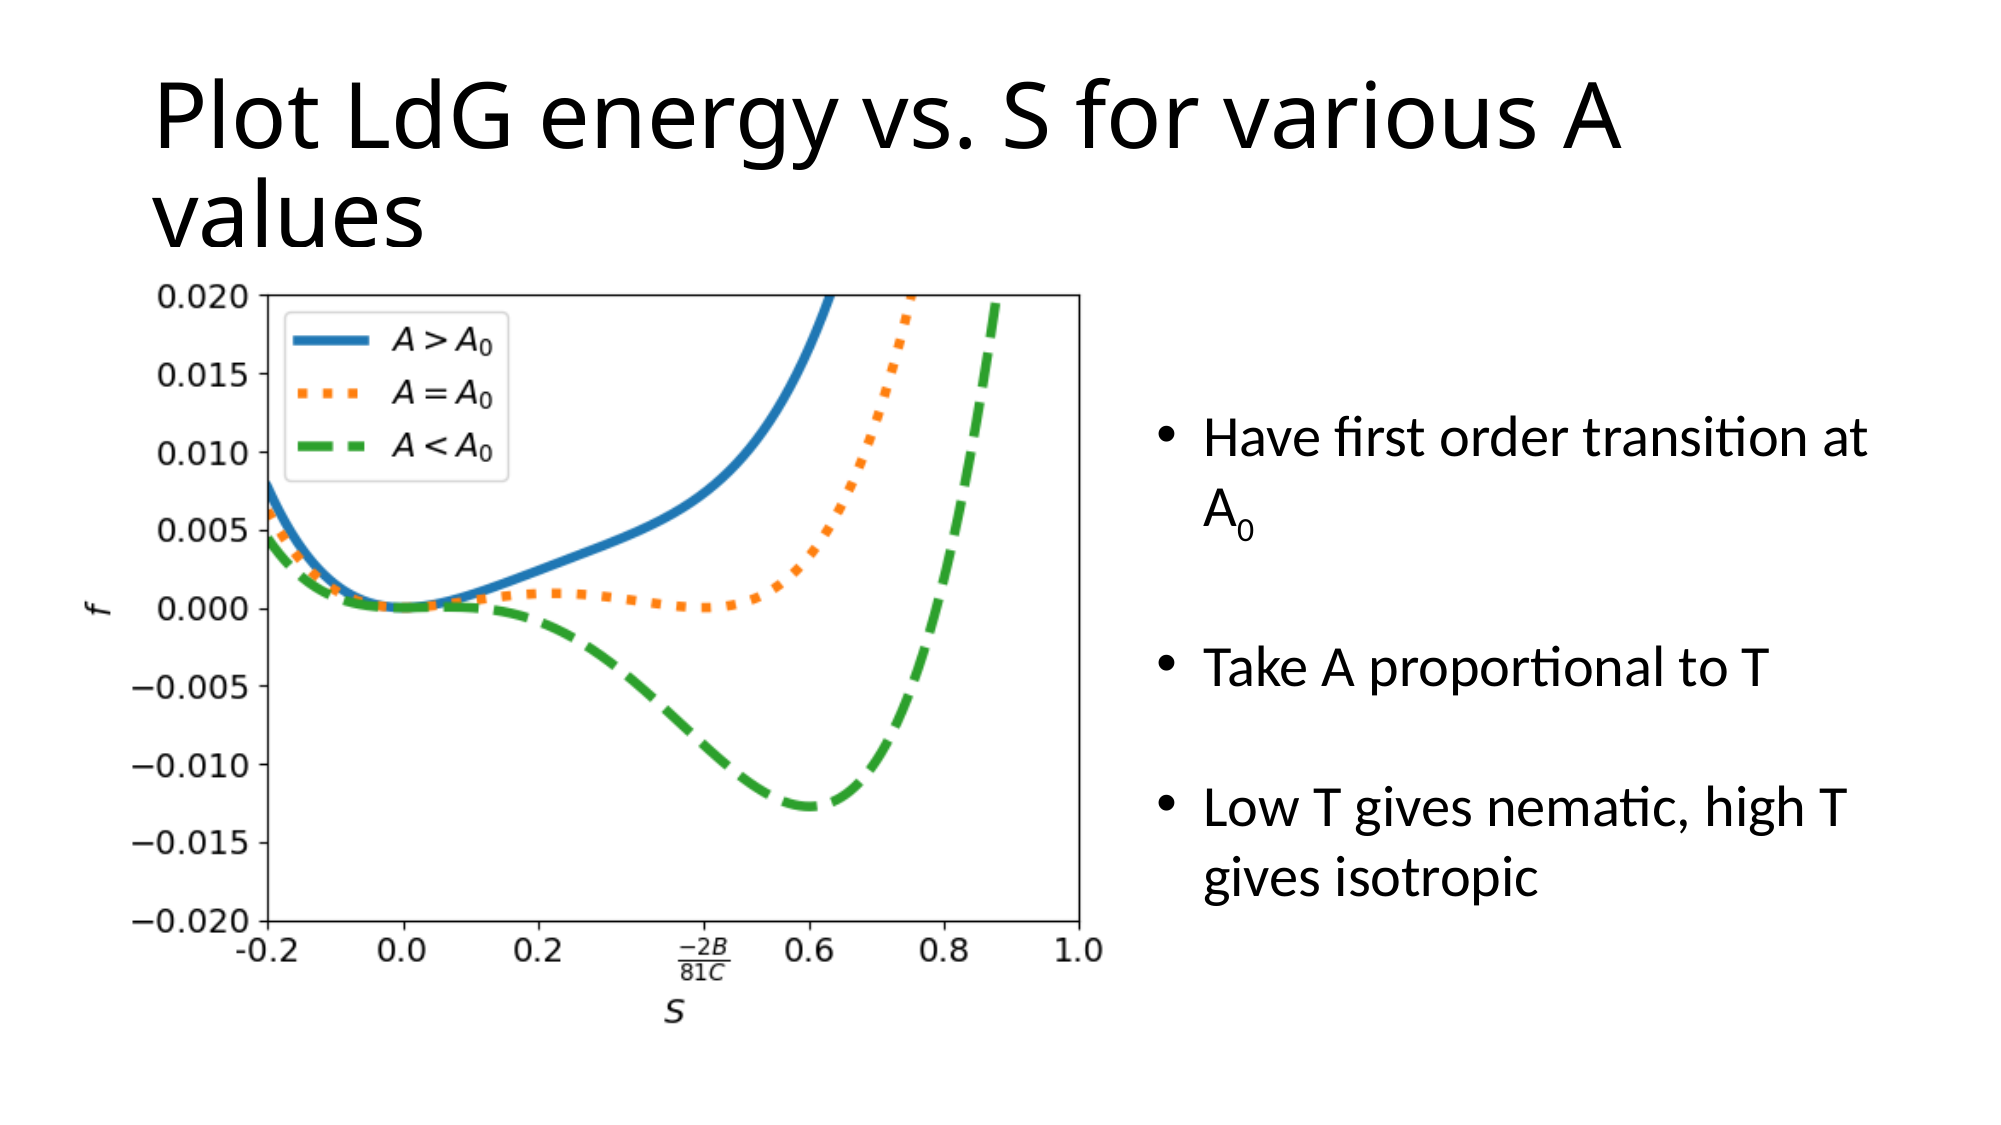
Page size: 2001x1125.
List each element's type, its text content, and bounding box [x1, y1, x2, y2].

text_box Have first order transition at A0 Take A proportional to T Low T gives nematic, high T gives isotropic [1142, 391, 1924, 915]
picture [51, 247, 1142, 1066]
title Plot LdG energy vs. S for various A values [137, 59, 1863, 278]
